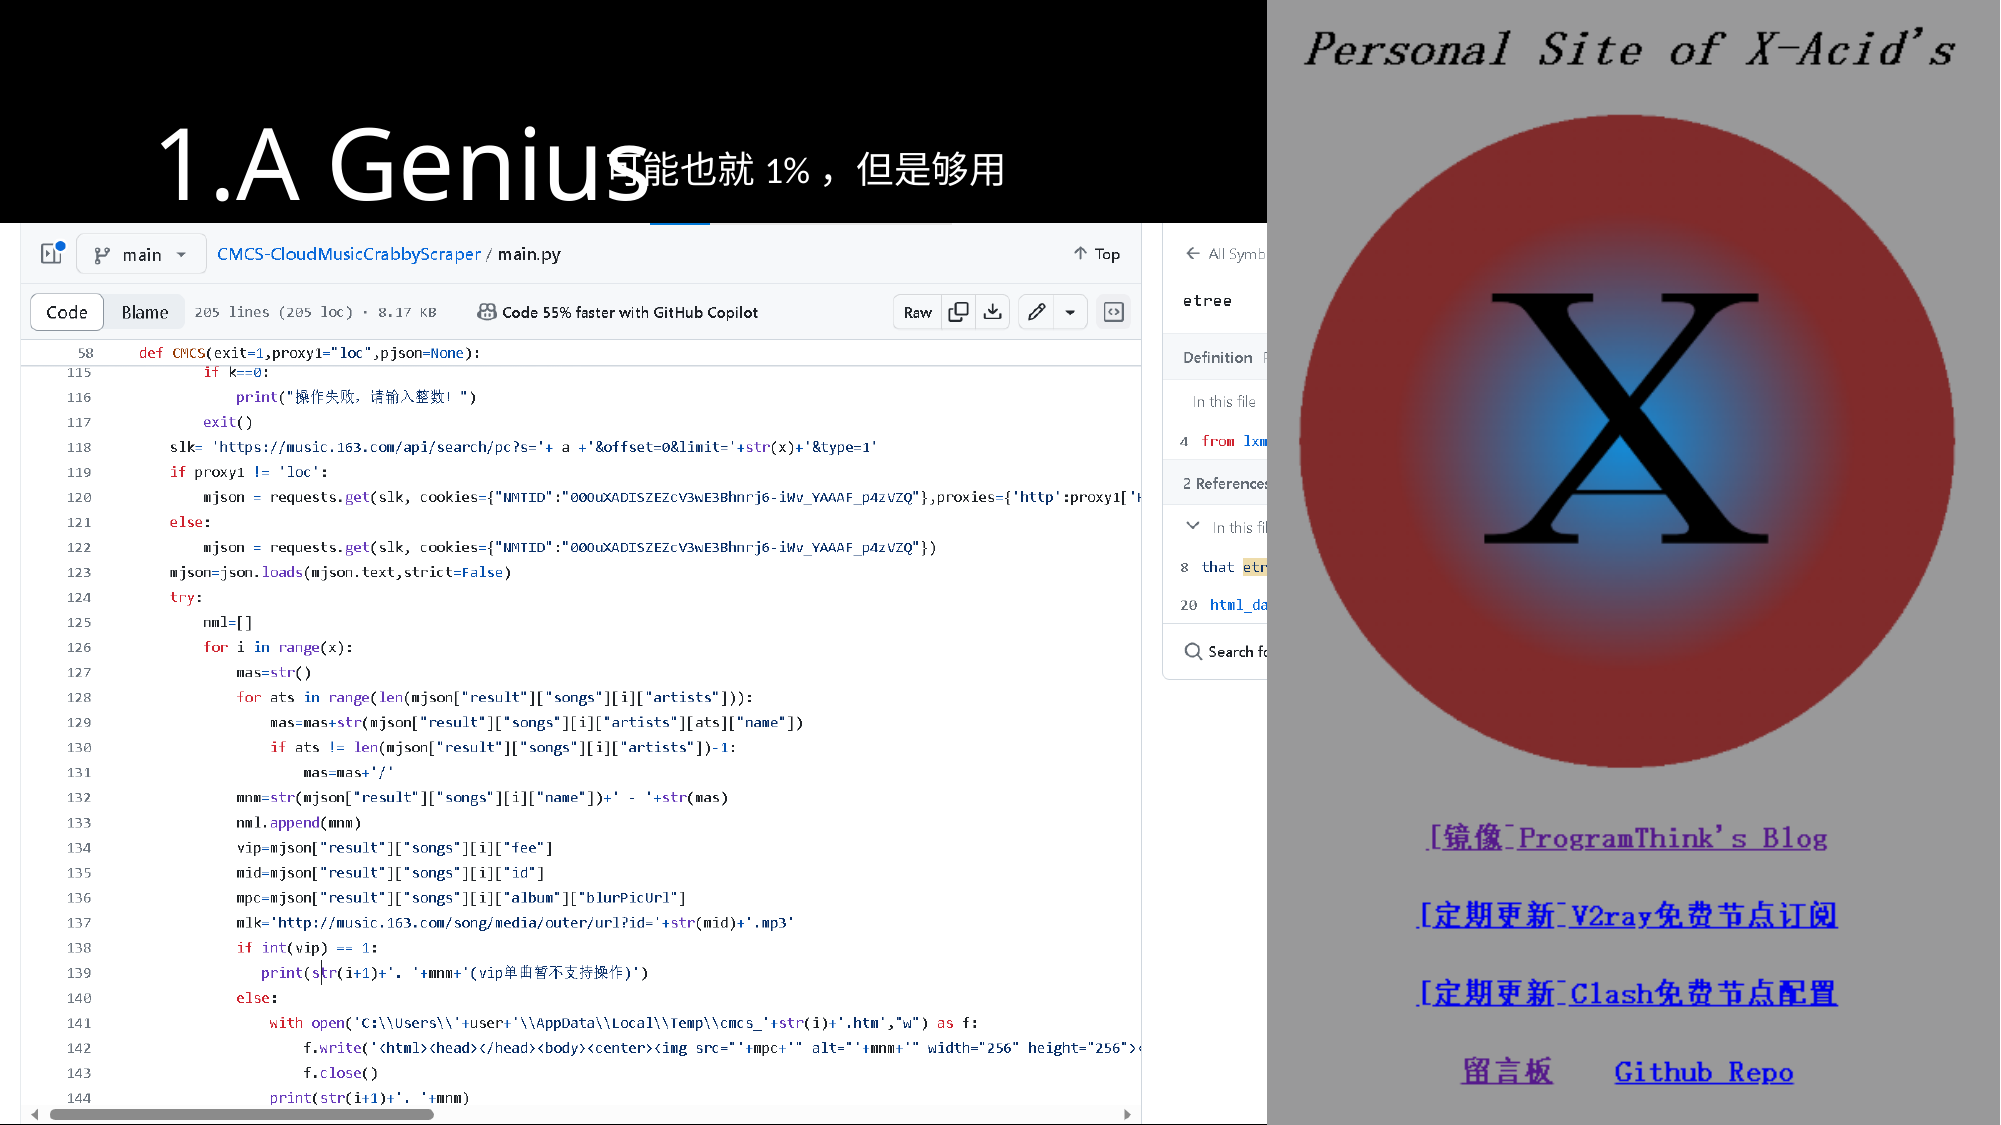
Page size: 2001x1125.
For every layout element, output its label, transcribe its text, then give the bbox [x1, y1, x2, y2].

text_box 可能也就1%，但是够用 [590, 138, 1267, 198]
title 1.A Genius [137, 59, 1267, 223]
picture [0, 223, 1267, 1124]
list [1267, 0, 2000, 1125]
